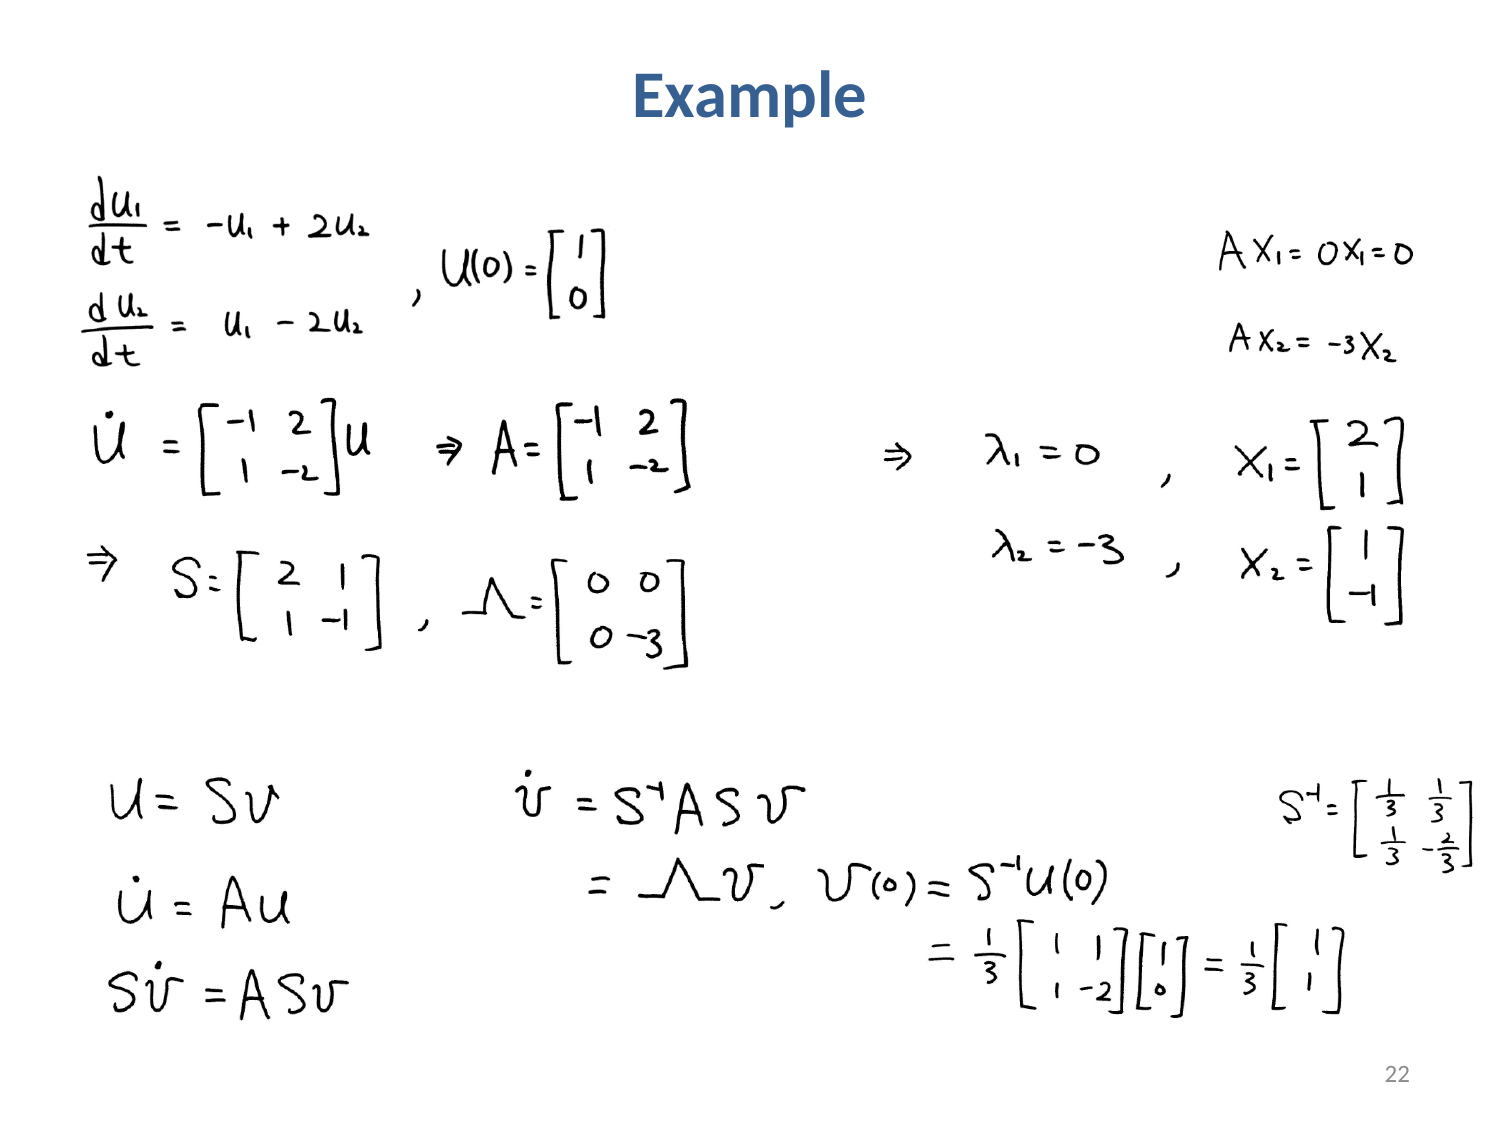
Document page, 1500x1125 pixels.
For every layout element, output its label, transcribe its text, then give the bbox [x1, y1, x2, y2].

picture [1270, 775, 1476, 878]
picture [78, 537, 694, 674]
title Example [74, 44, 1426, 138]
picture [1207, 218, 1422, 373]
picture [862, 412, 1422, 630]
picture [399, 217, 611, 324]
slide_number 22 [1074, 1042, 1425, 1103]
picture [504, 762, 1354, 1026]
picture [74, 167, 377, 373]
picture [95, 762, 356, 1026]
picture [78, 387, 383, 507]
picture [424, 387, 694, 505]
